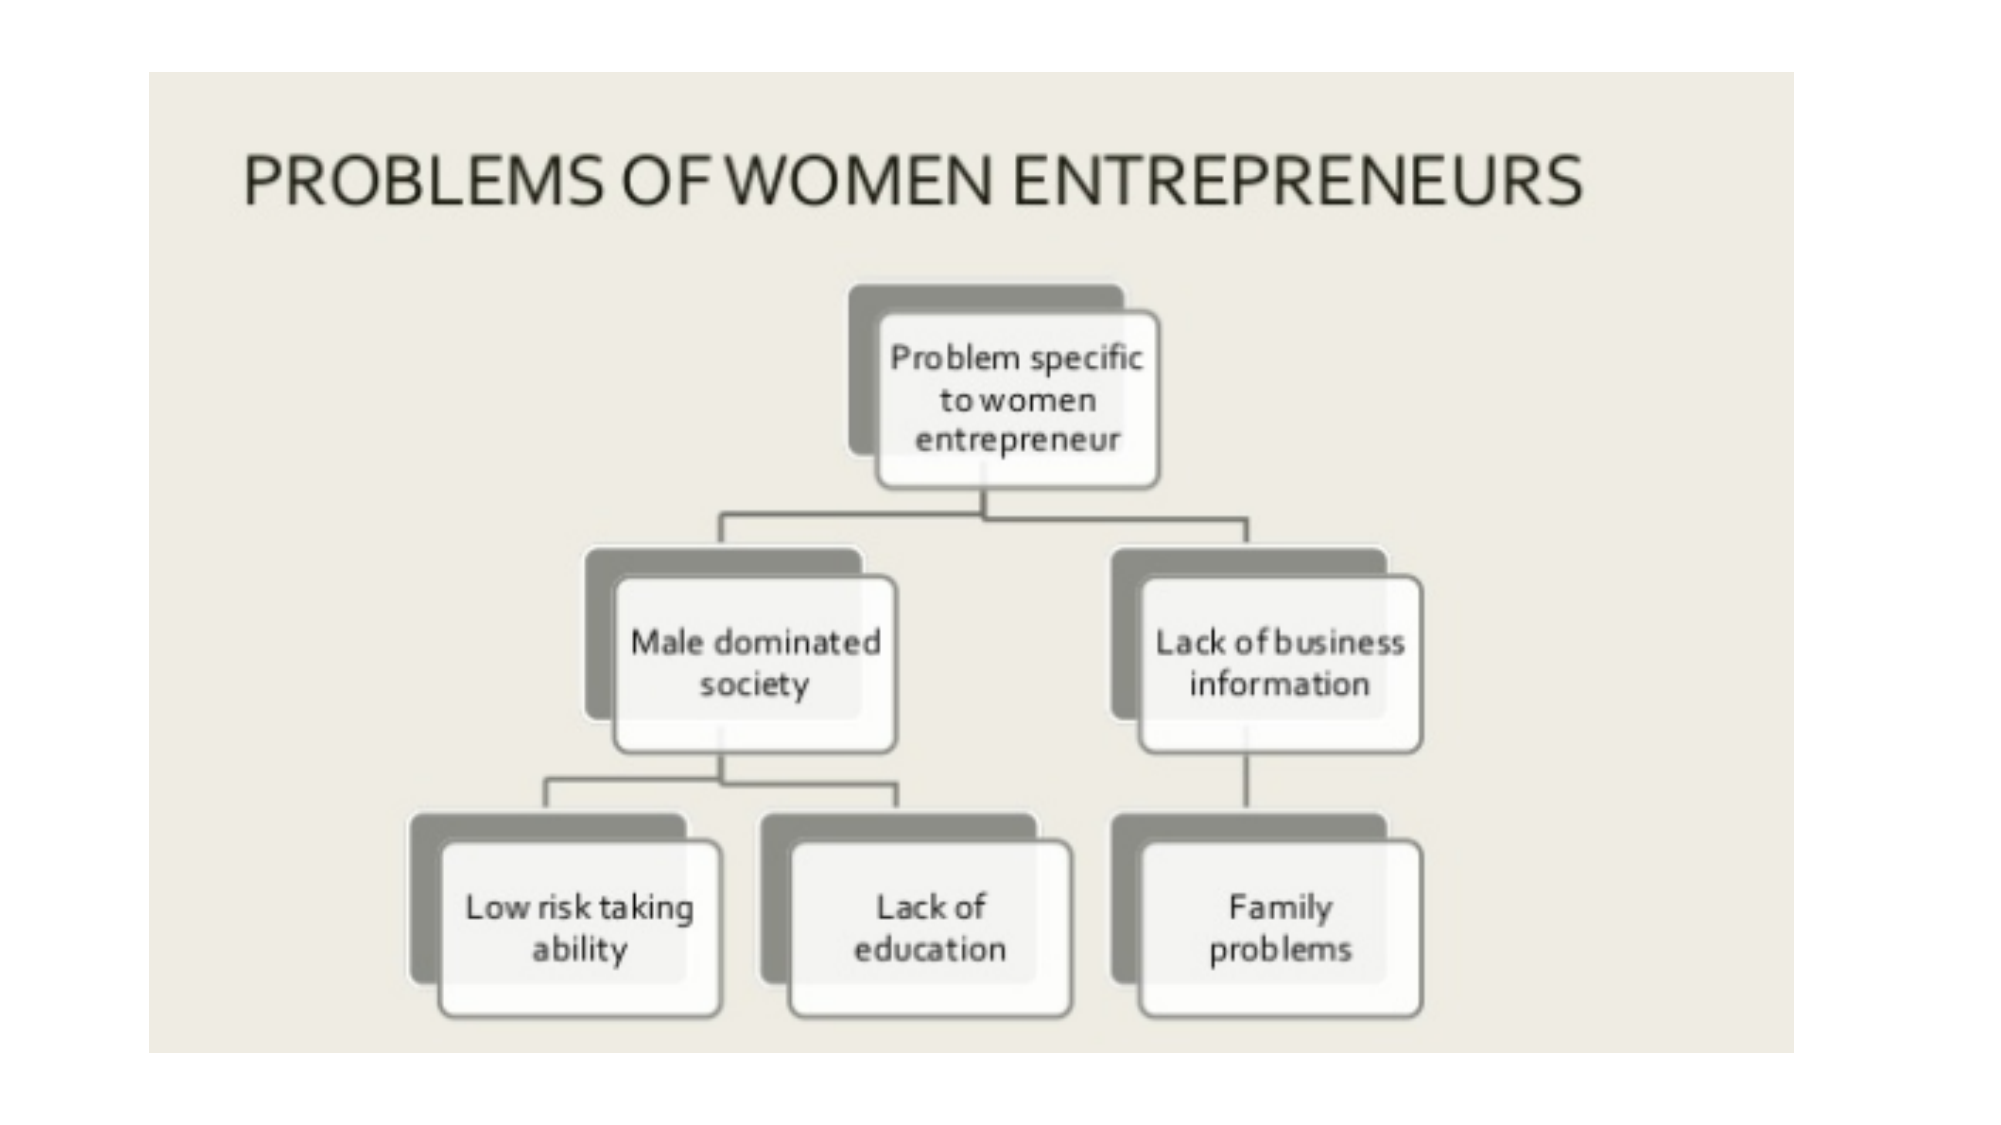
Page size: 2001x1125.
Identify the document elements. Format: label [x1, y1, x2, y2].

list [149, 72, 1794, 1053]
